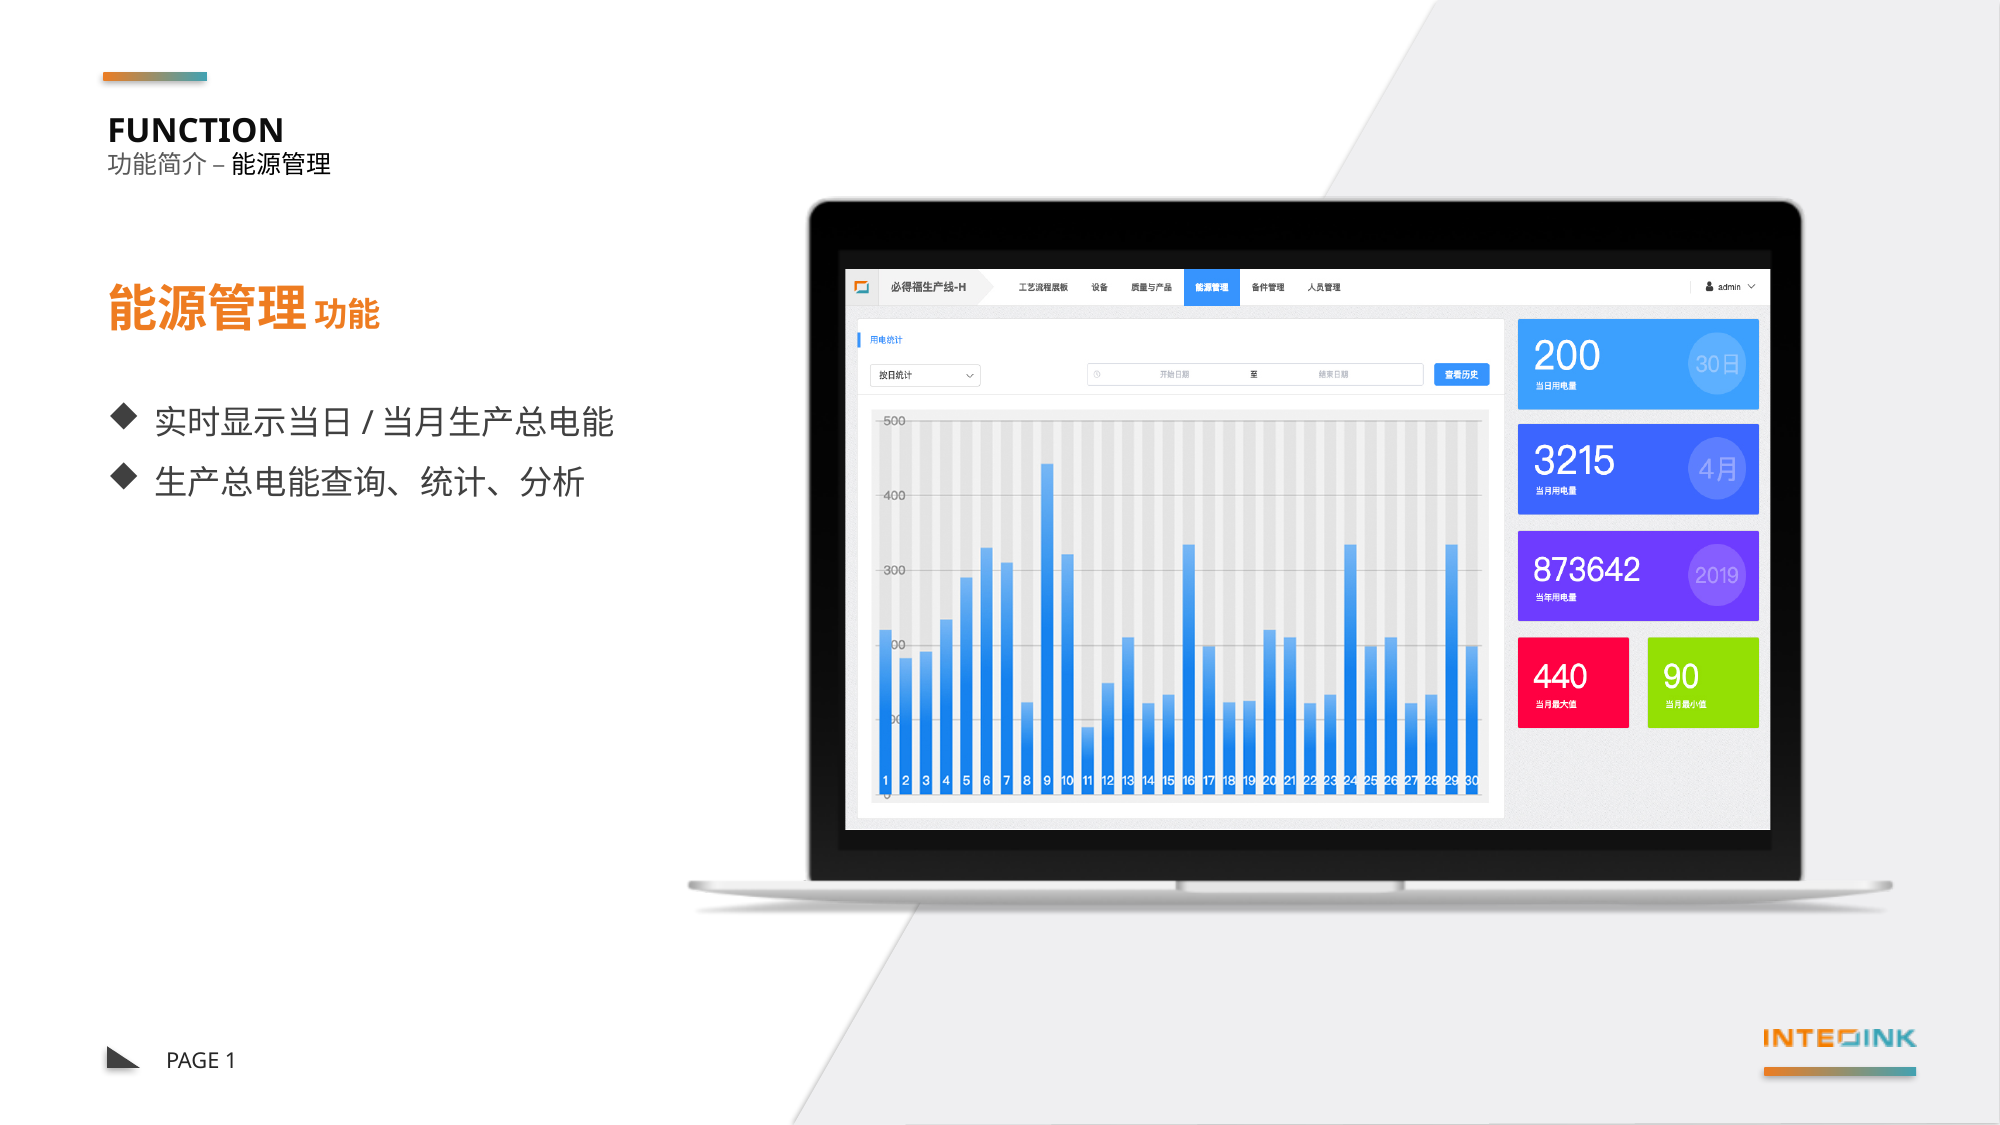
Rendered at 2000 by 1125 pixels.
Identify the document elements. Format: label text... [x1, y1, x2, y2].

text_box FUNCTION 功能简介 – 能源管理 [92, 101, 656, 217]
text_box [1764, 1028, 1917, 1076]
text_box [106, 1038, 262, 1081]
text_box [103, 72, 208, 81]
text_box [657, 101, 1972, 952]
text_box 能源管理 功能 实时显示当日/当月生产总电能 生产总电能查询、统计、分析 [92, 268, 652, 509]
text_box [792, 0, 2000, 1125]
